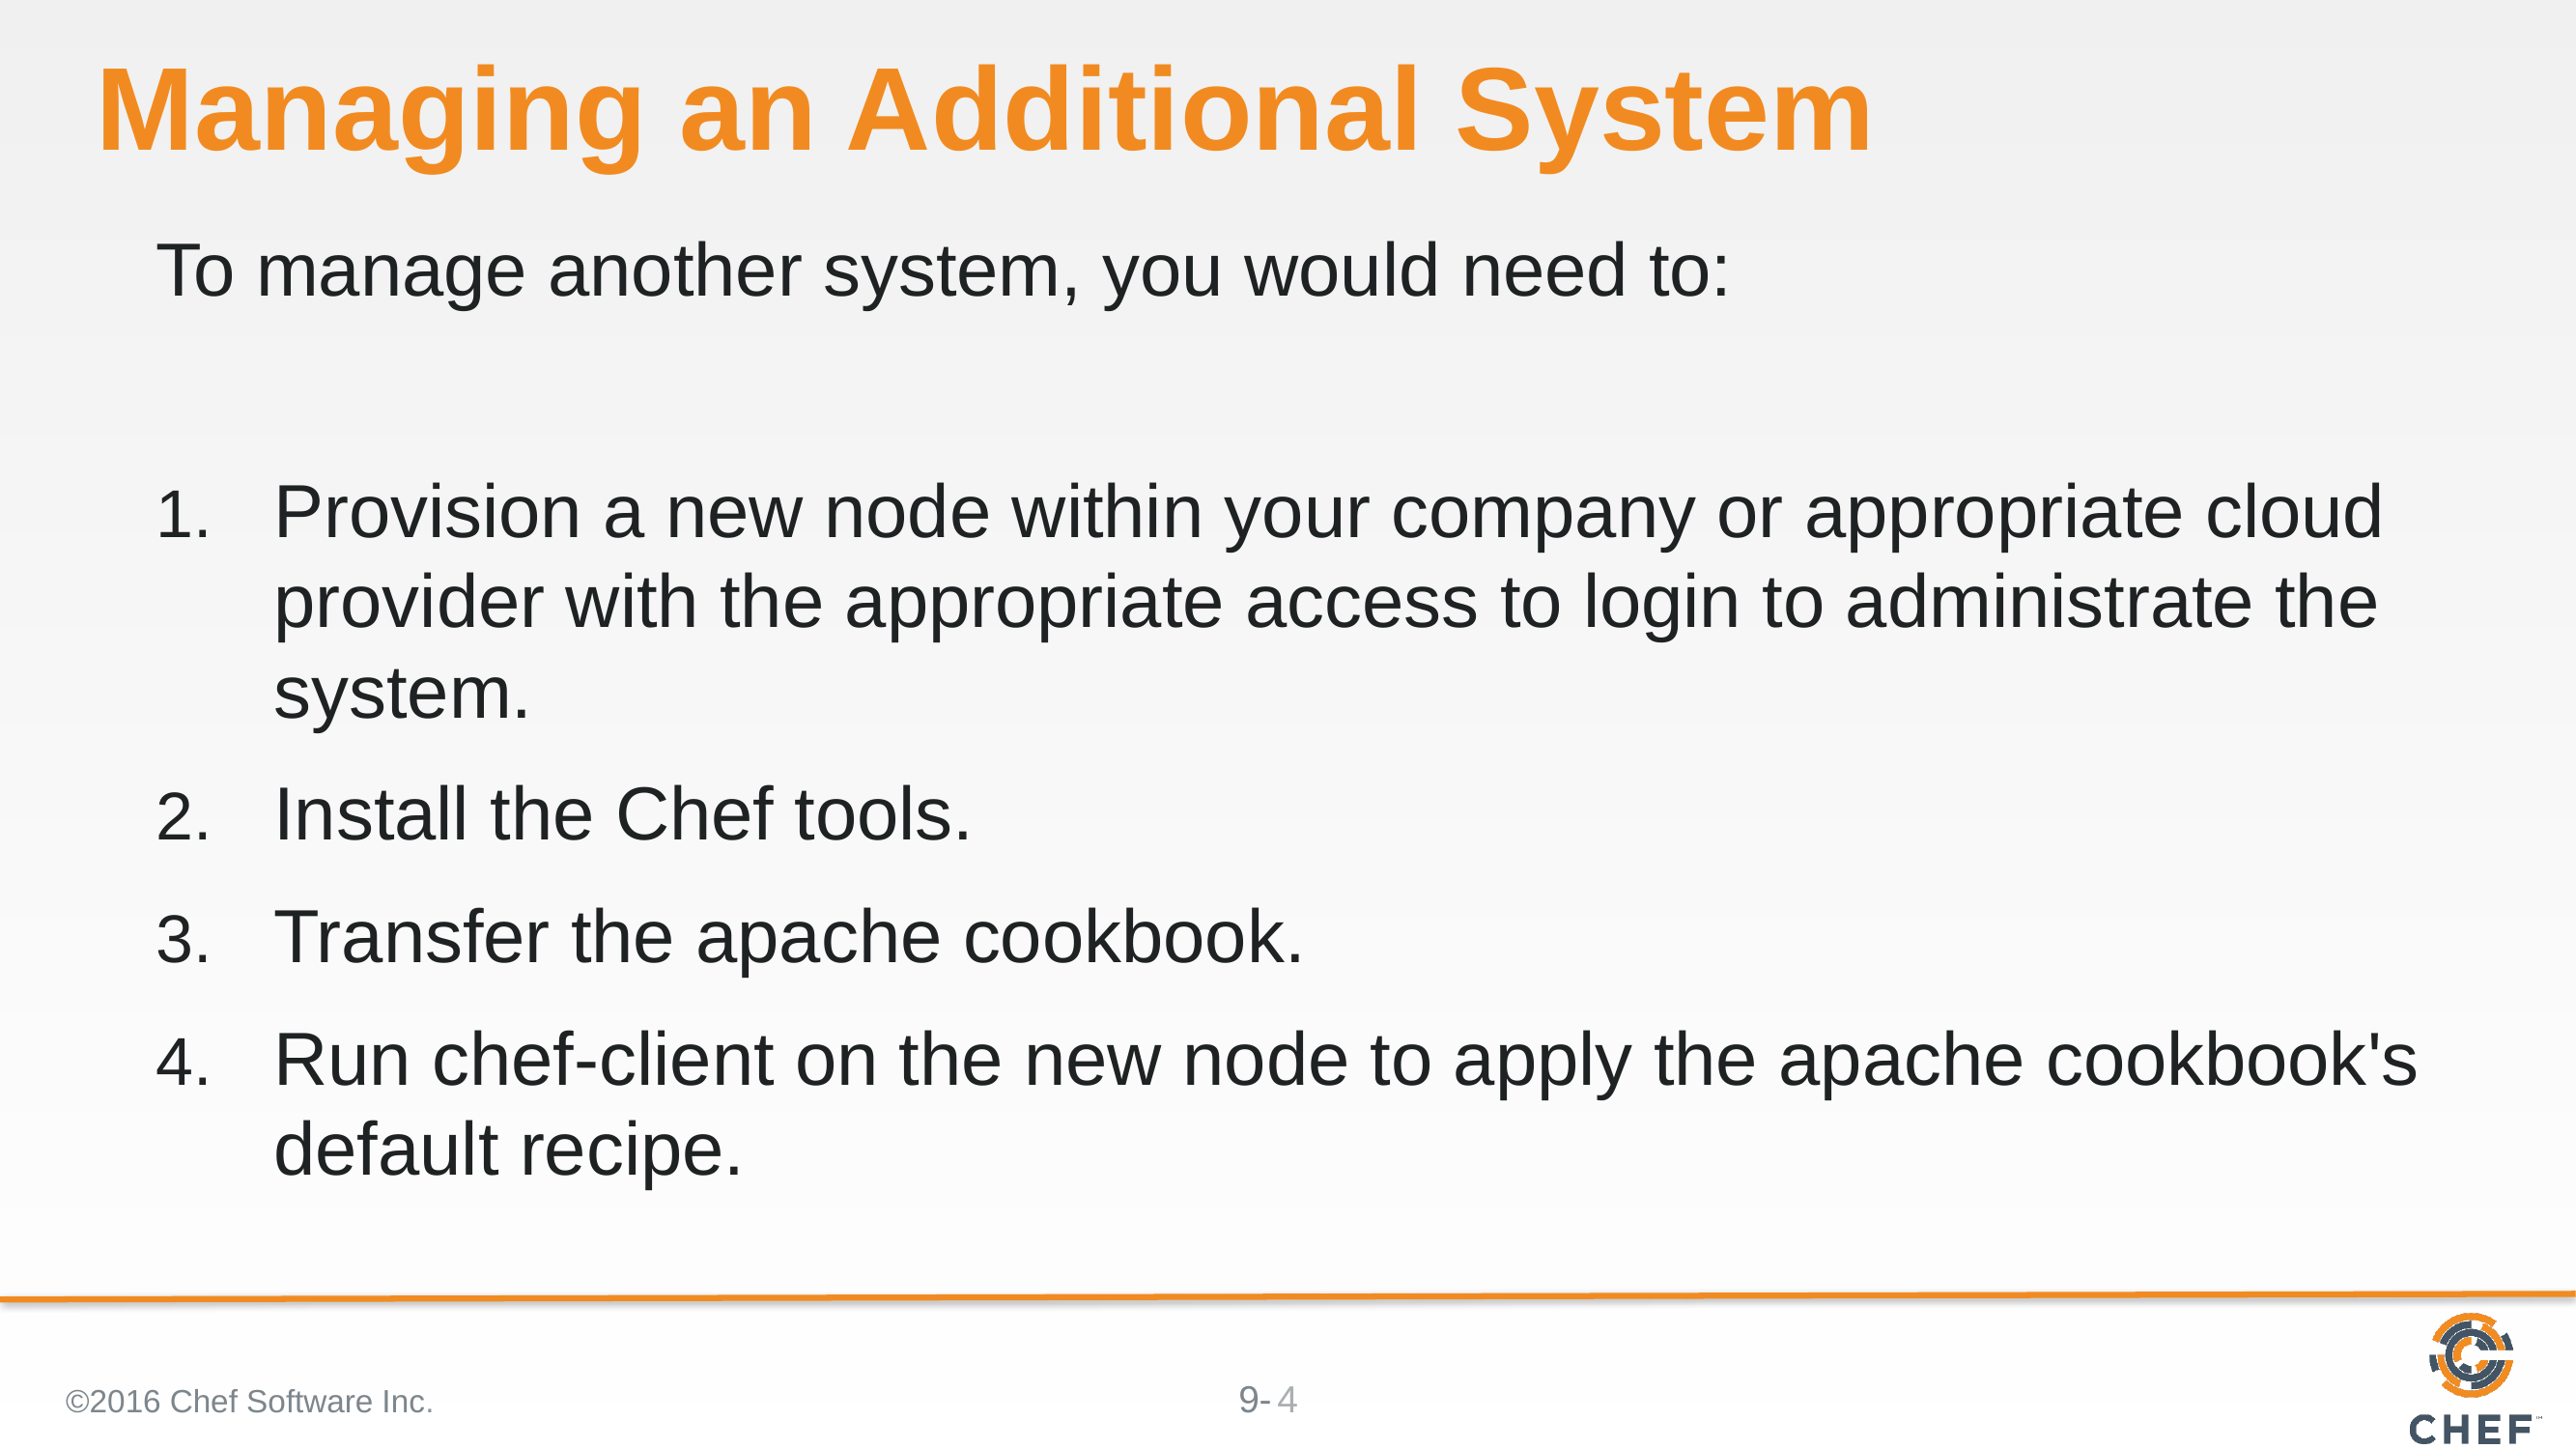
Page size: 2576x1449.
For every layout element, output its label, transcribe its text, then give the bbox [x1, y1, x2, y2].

footer ©2016 Chef Software Inc. [51, 1359, 952, 1440]
title Managing an Additional System [96, 48, 2463, 180]
picture [2399, 1297, 2550, 1449]
slide_number 4 [998, 1359, 1578, 1437]
list To manage another system, you would need to: Provision a new node within your company or appropriate cloud provider with the appropriate access to login to administrate the system. Install the Chef tools. Transfer the apache cookbook. Run chef-client on the new node to apply the apache cookbook's default recipe. [107, 221, 2469, 1176]
